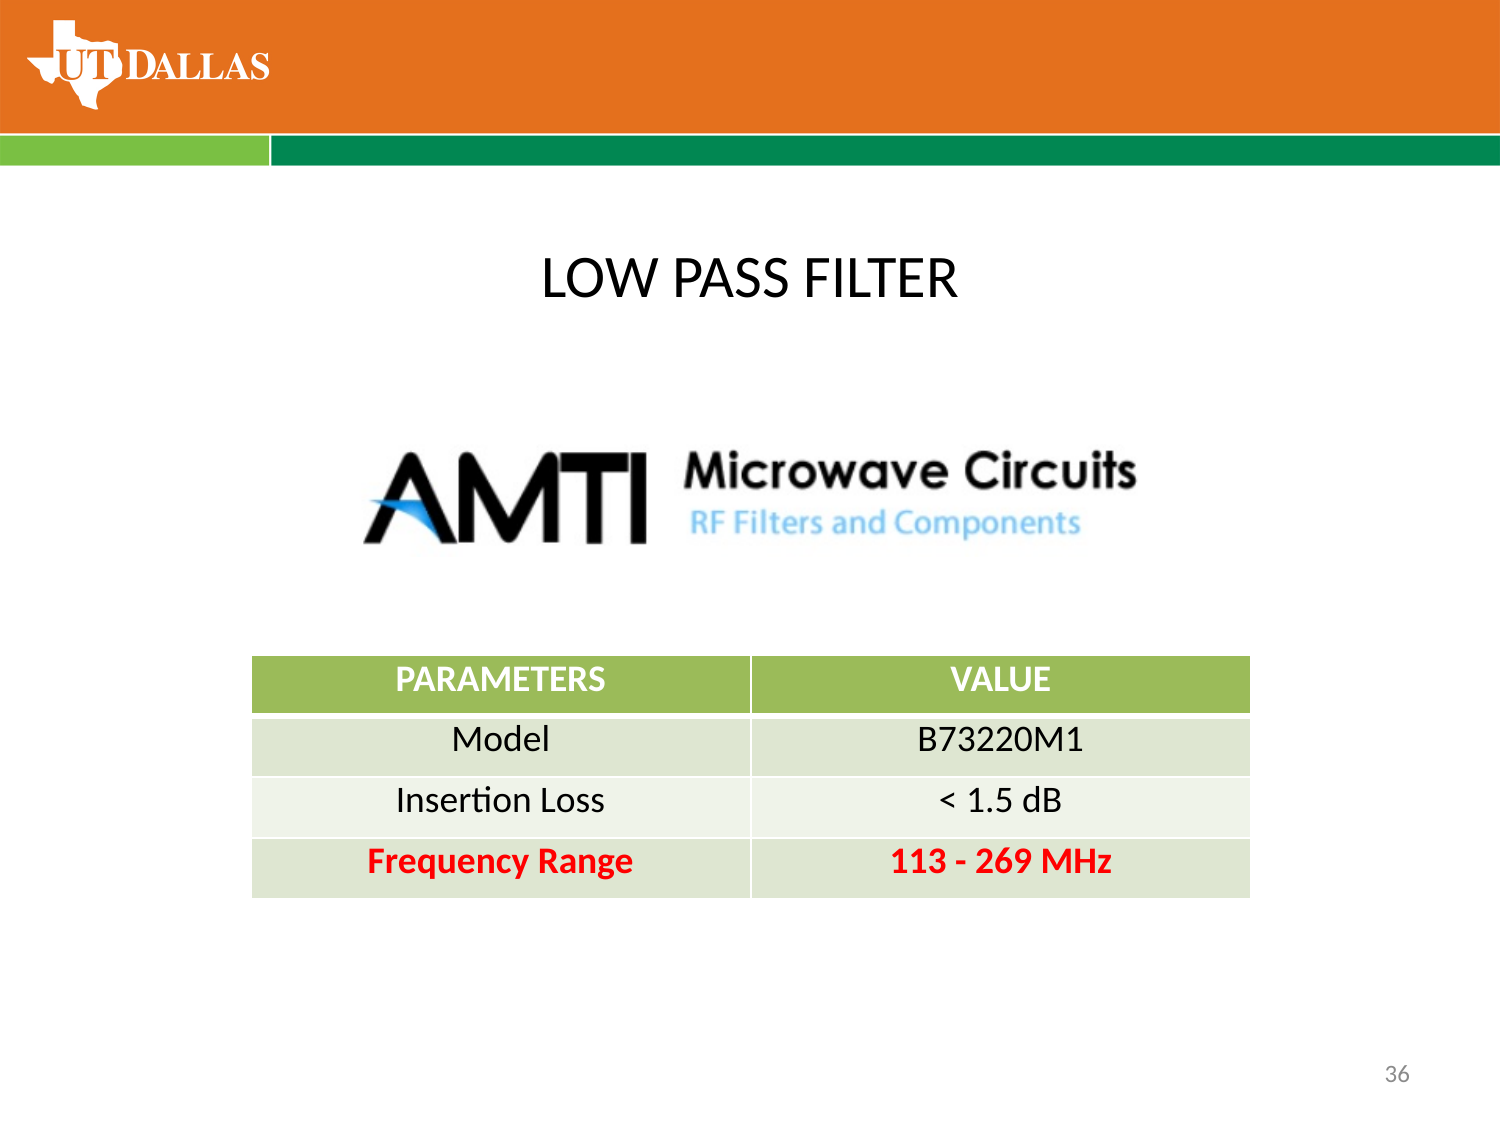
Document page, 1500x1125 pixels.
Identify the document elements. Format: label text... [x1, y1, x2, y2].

table_cell Model [252, 719, 750, 776]
table_cell 113 - 269 MHz [752, 839, 1250, 898]
table_cell Insertion Loss [252, 778, 750, 837]
table_cell < 1.5 dB [752, 778, 1250, 837]
table_cell Frequency Range [252, 839, 750, 898]
slide_number 36 [1074, 1042, 1425, 1103]
table_header PARAMETERS [252, 656, 750, 713]
title LOW PASS FILTER [169, 167, 1332, 378]
table_header VALUE [752, 656, 1250, 713]
picture [0, 0, 1500, 1125]
table_cell B73220M1 [752, 719, 1250, 776]
